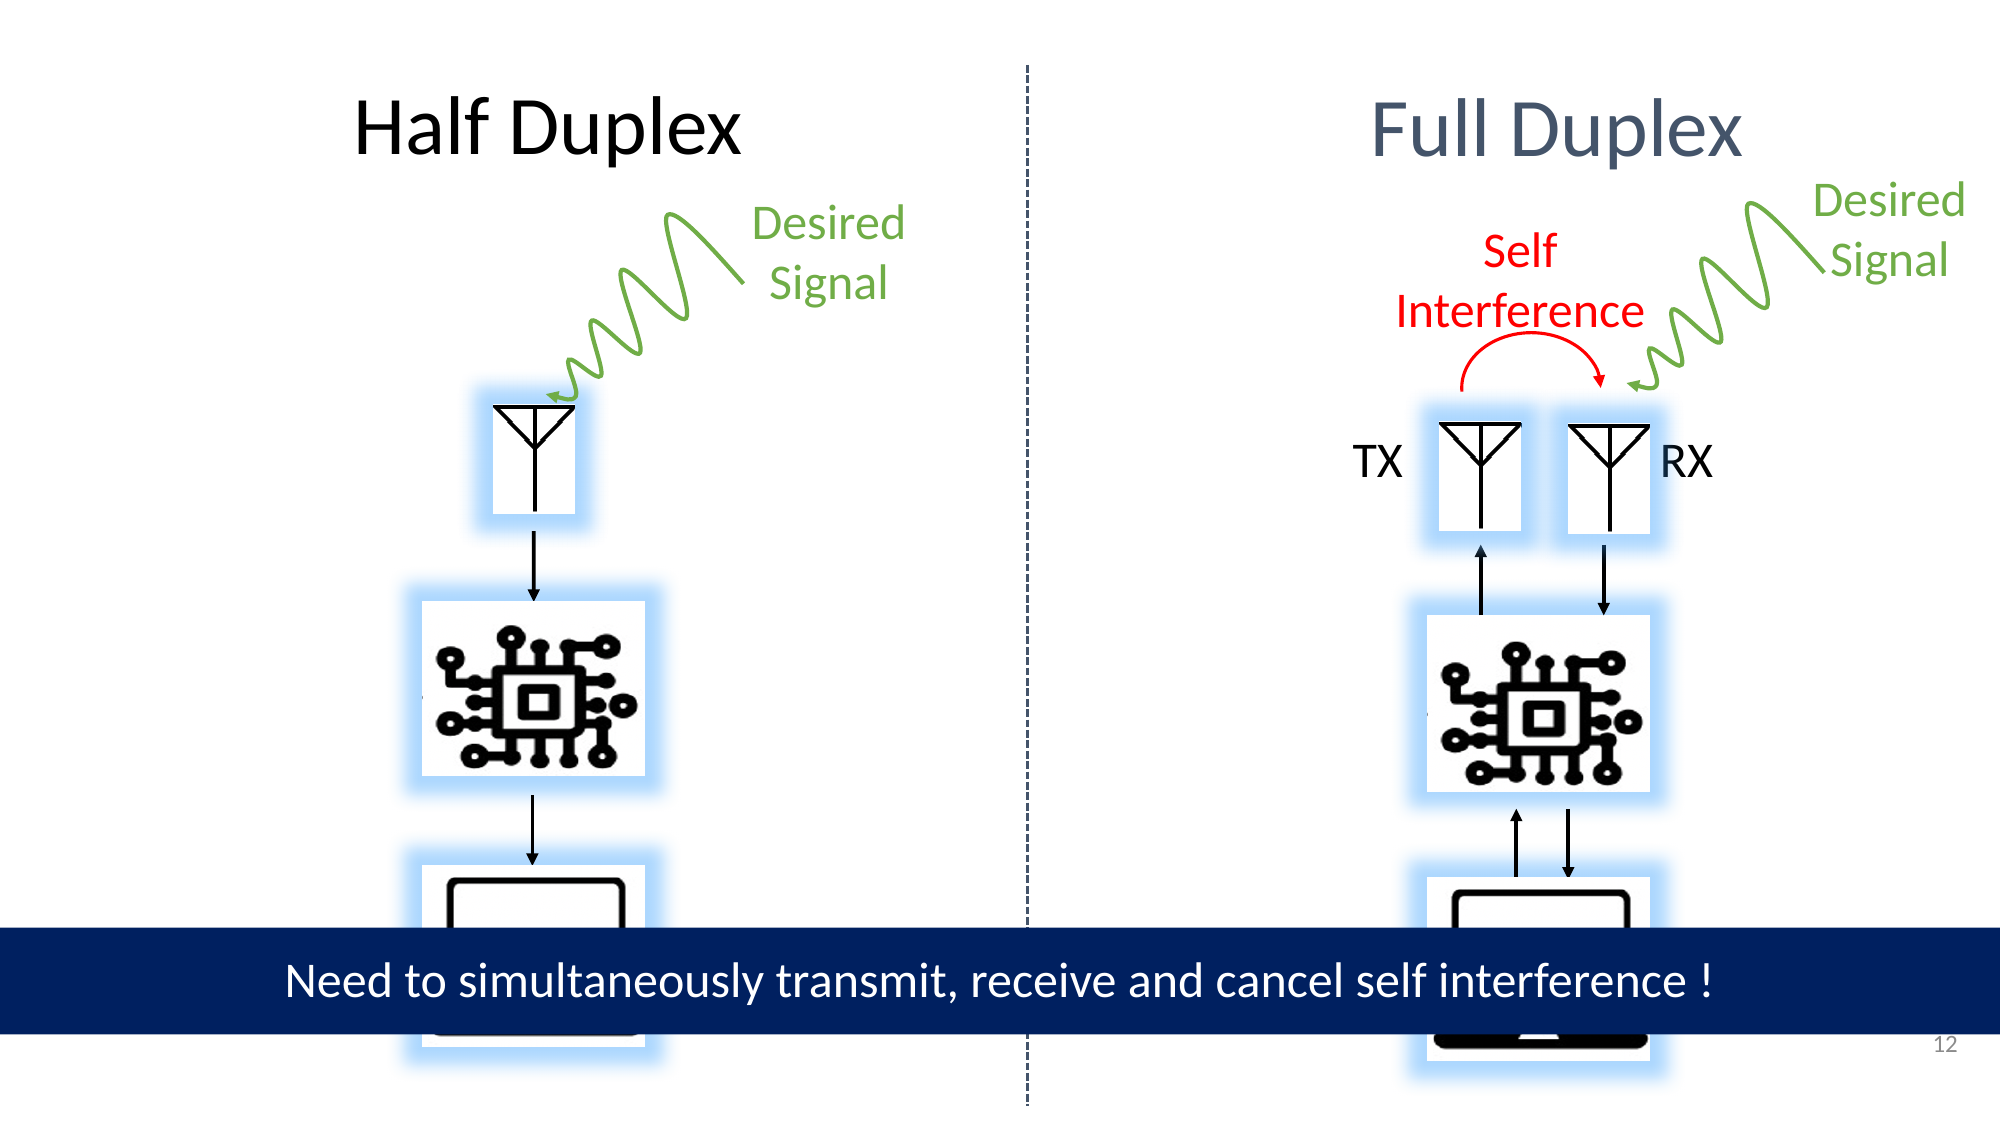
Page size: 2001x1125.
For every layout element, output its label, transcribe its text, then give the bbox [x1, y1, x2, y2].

picture [422, 865, 645, 1047]
text_box [545, 213, 745, 404]
picture [1427, 615, 1650, 792]
text_box Self Interference [1367, 197, 1674, 259]
text_box [1626, 202, 1826, 393]
picture [1439, 421, 1522, 531]
picture [1427, 877, 1650, 1061]
text_box RX [1679, 420, 1748, 496]
text_box TX [1337, 420, 1410, 496]
slide_number 12 [1853, 1035, 1974, 1106]
picture [422, 600, 645, 776]
picture [493, 404, 575, 514]
picture [1568, 422, 1650, 534]
title Half Duplex [68, 64, 1027, 191]
text_box Need to simultaneously transmit, receive and cancel self interference ! [645, 927, 1027, 1035]
text_box Need to simultaneously transmit, receive and cancel self interference ! [1650, 927, 2000, 1035]
text_box [1461, 332, 1606, 392]
text_box Need to simultaneously transmit, receive and cancel self interference ! [0, 927, 422, 1035]
text_box Need to simultaneously transmit, receive and cancel self interference ! [1028, 927, 1427, 1035]
text_box Desired Signal [1790, 186, 1989, 208]
text_box Desired Signal [730, 169, 928, 232]
text_box Full Duplex [1077, 60, 2000, 186]
